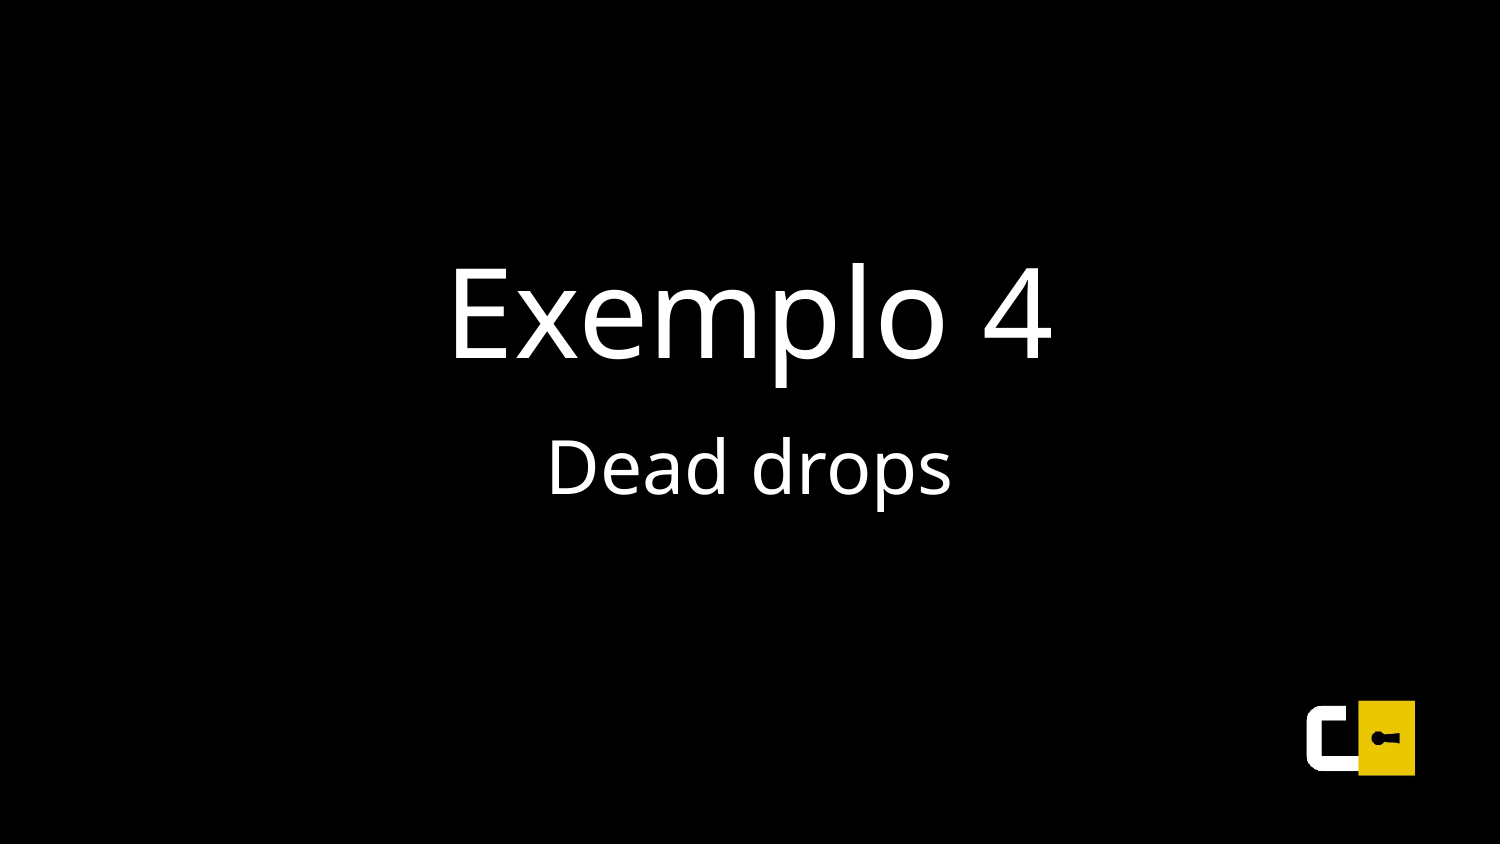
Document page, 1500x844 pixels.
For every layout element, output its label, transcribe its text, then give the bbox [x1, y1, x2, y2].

picture [1300, 680, 1419, 780]
title Exemplo 4 [51, 219, 1449, 404]
title Dead drops [51, 404, 1449, 591]
